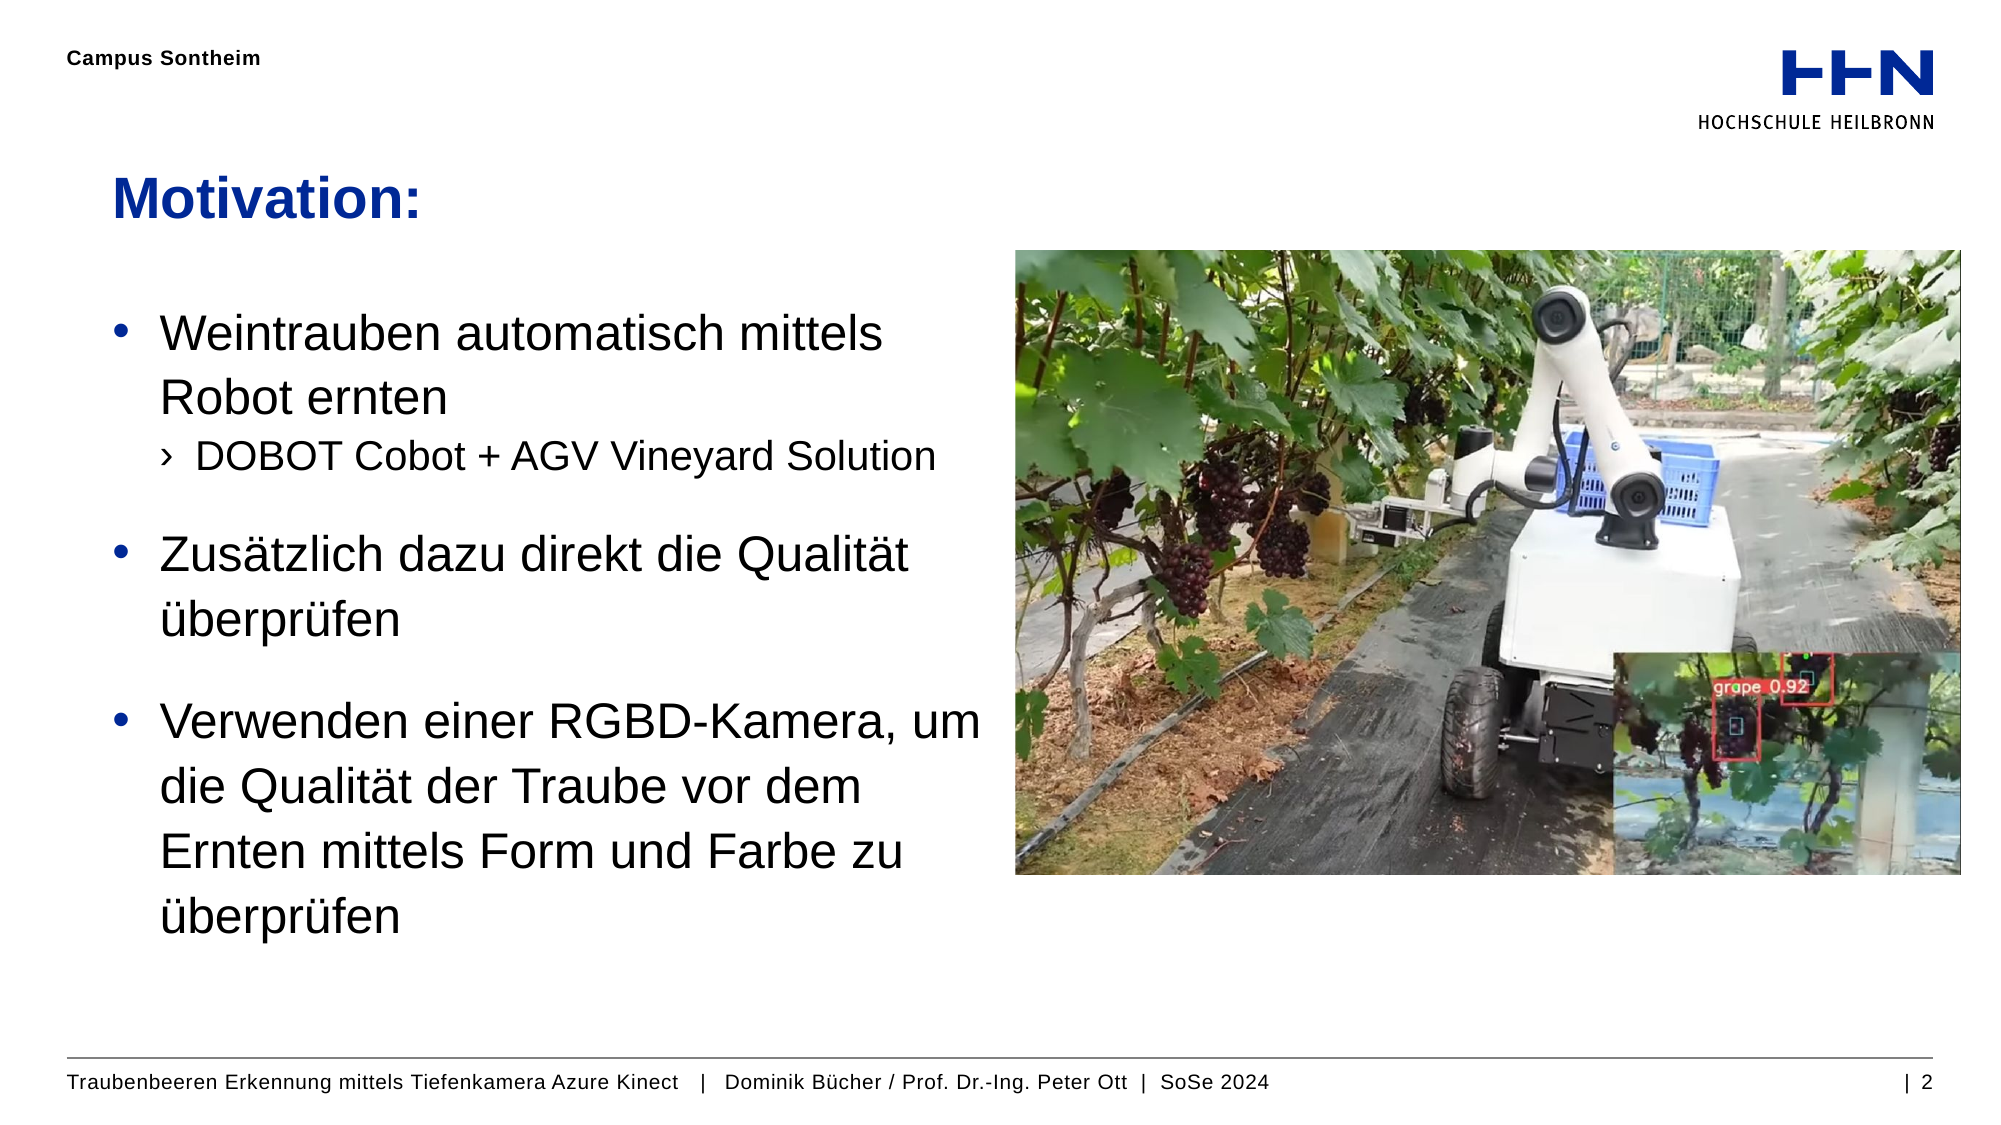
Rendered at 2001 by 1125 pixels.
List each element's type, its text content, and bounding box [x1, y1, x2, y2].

footer Traubenbeeren Erkennung mittels Tiefenkamera Azure Kinect | Dominik Bücher / Prof. Dr.-Ing. Peter Ott | SoSe 2024 [66, 1068, 1277, 1105]
picture [1015, 250, 1961, 875]
slide_number | 2 [1621, 1068, 1933, 1105]
text_box Motivation: Weintrauben automatisch mittels Robot ernten DOBOT Cobot + AGV Vineyard Solution Zusätzlich dazu direkt die Qualität überprüfen Verwenden einer RGBD-Kamera, um die Qualität der Traube vor dem Ernten mittels Form und Farbe zu überprüfen [97, 147, 1016, 1034]
slide_number Campus Sontheim [66, 45, 1277, 81]
